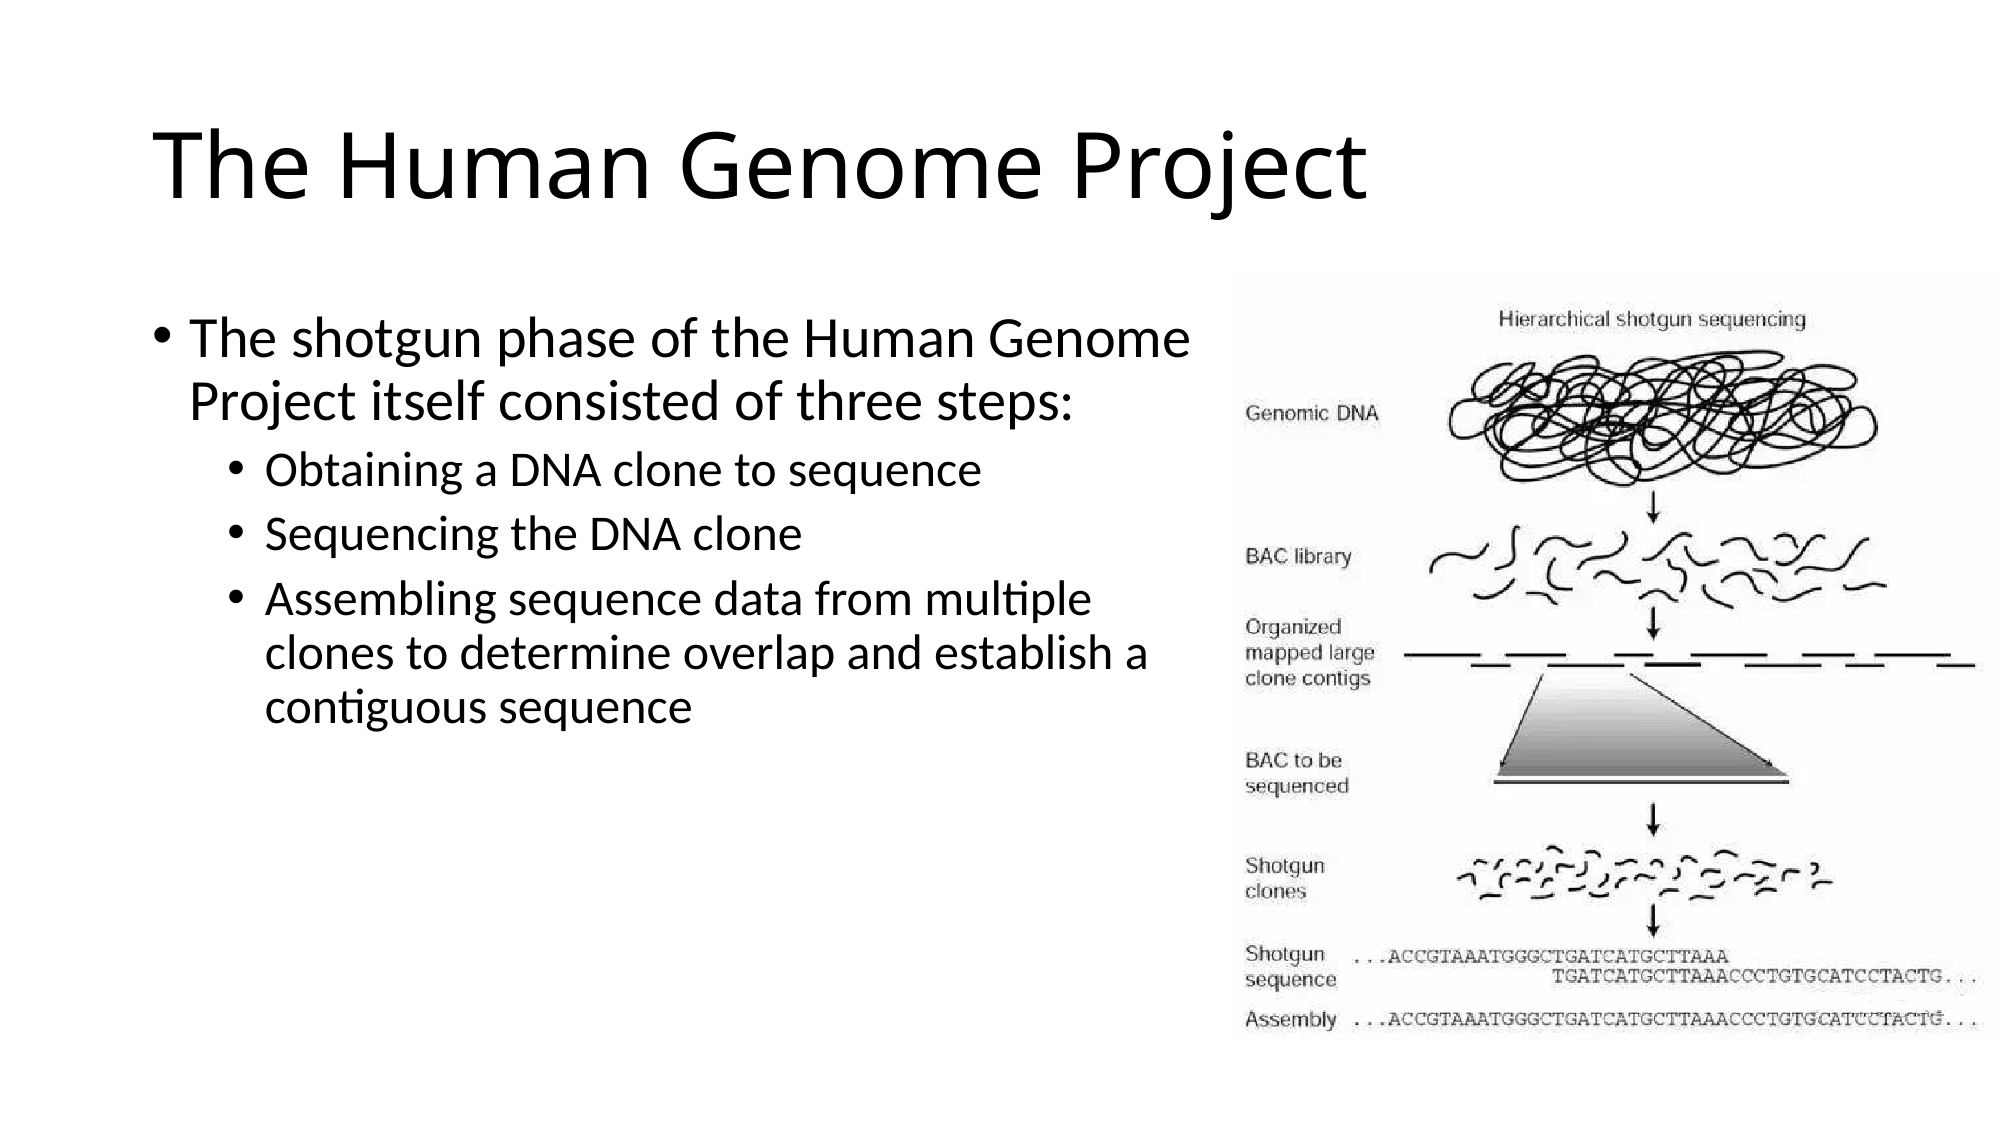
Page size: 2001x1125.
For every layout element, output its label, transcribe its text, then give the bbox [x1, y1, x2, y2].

picture [1233, 270, 2000, 1043]
list The shotgun phase of the Human Genome Project itself consisted of three steps: Obtaining a DNA clone to sequence Sequencing the DNA clone Assembling sequence data from multiple clones to determine overlap and establish a contiguous sequence [137, 299, 1233, 1014]
title The Human Genome Project [137, 59, 1863, 278]
